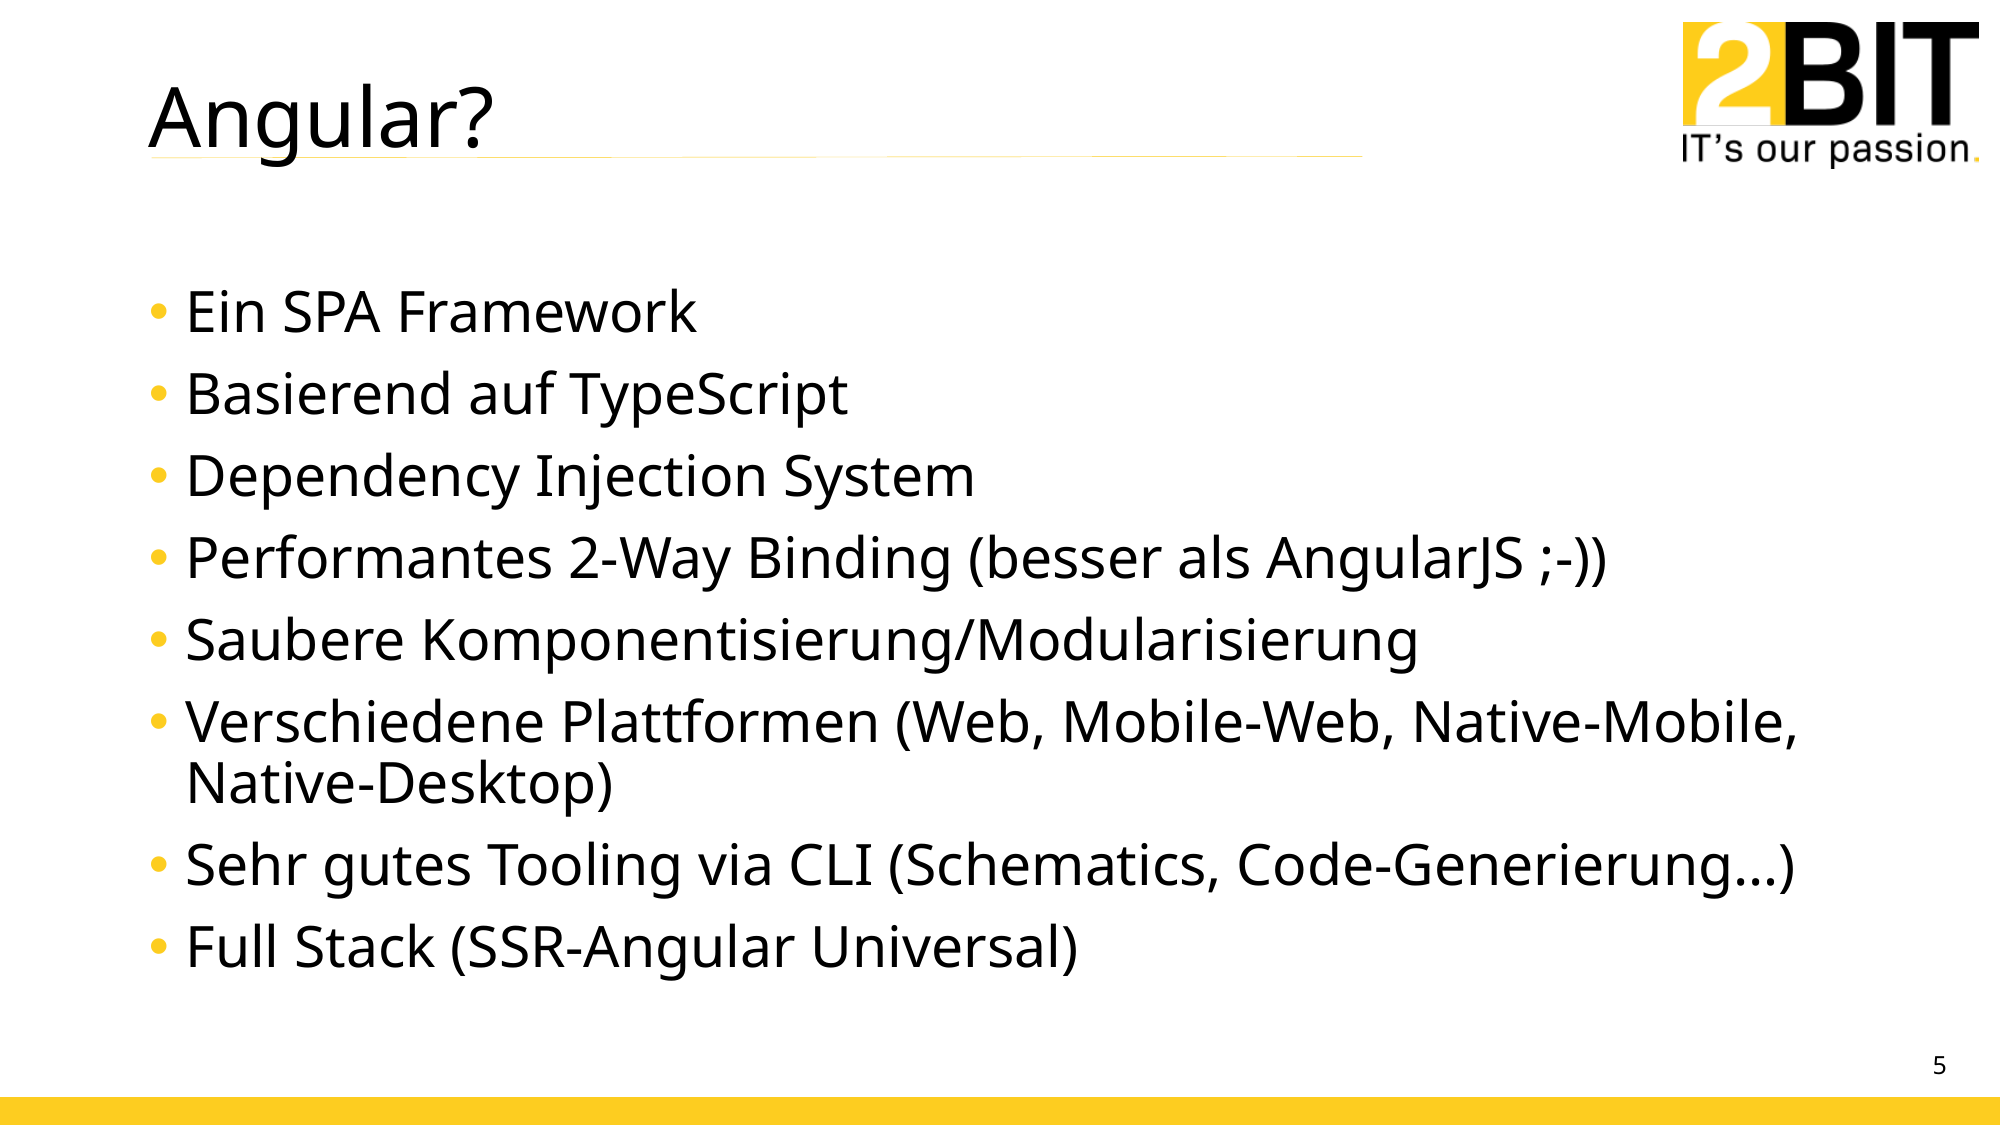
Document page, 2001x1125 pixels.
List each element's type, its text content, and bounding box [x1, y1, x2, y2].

title Angular? [133, 68, 1859, 275]
list Ein SPA Framework Basierend auf TypeScript Dependency Injection System Performantes 2-Way Binding (besser als AngularJS ;-)) Saubere Komponentisierung/Modularisierung Verschiedene Plattformen (Web, Mobile-Web, Native-Mobile, Native-Desktop) Sehr gutes Tooling via CLI (Schematics, Code-Generierung…) Full Stack (SSR-Angular Universal) [133, 275, 1859, 990]
picture [1683, 22, 1979, 169]
